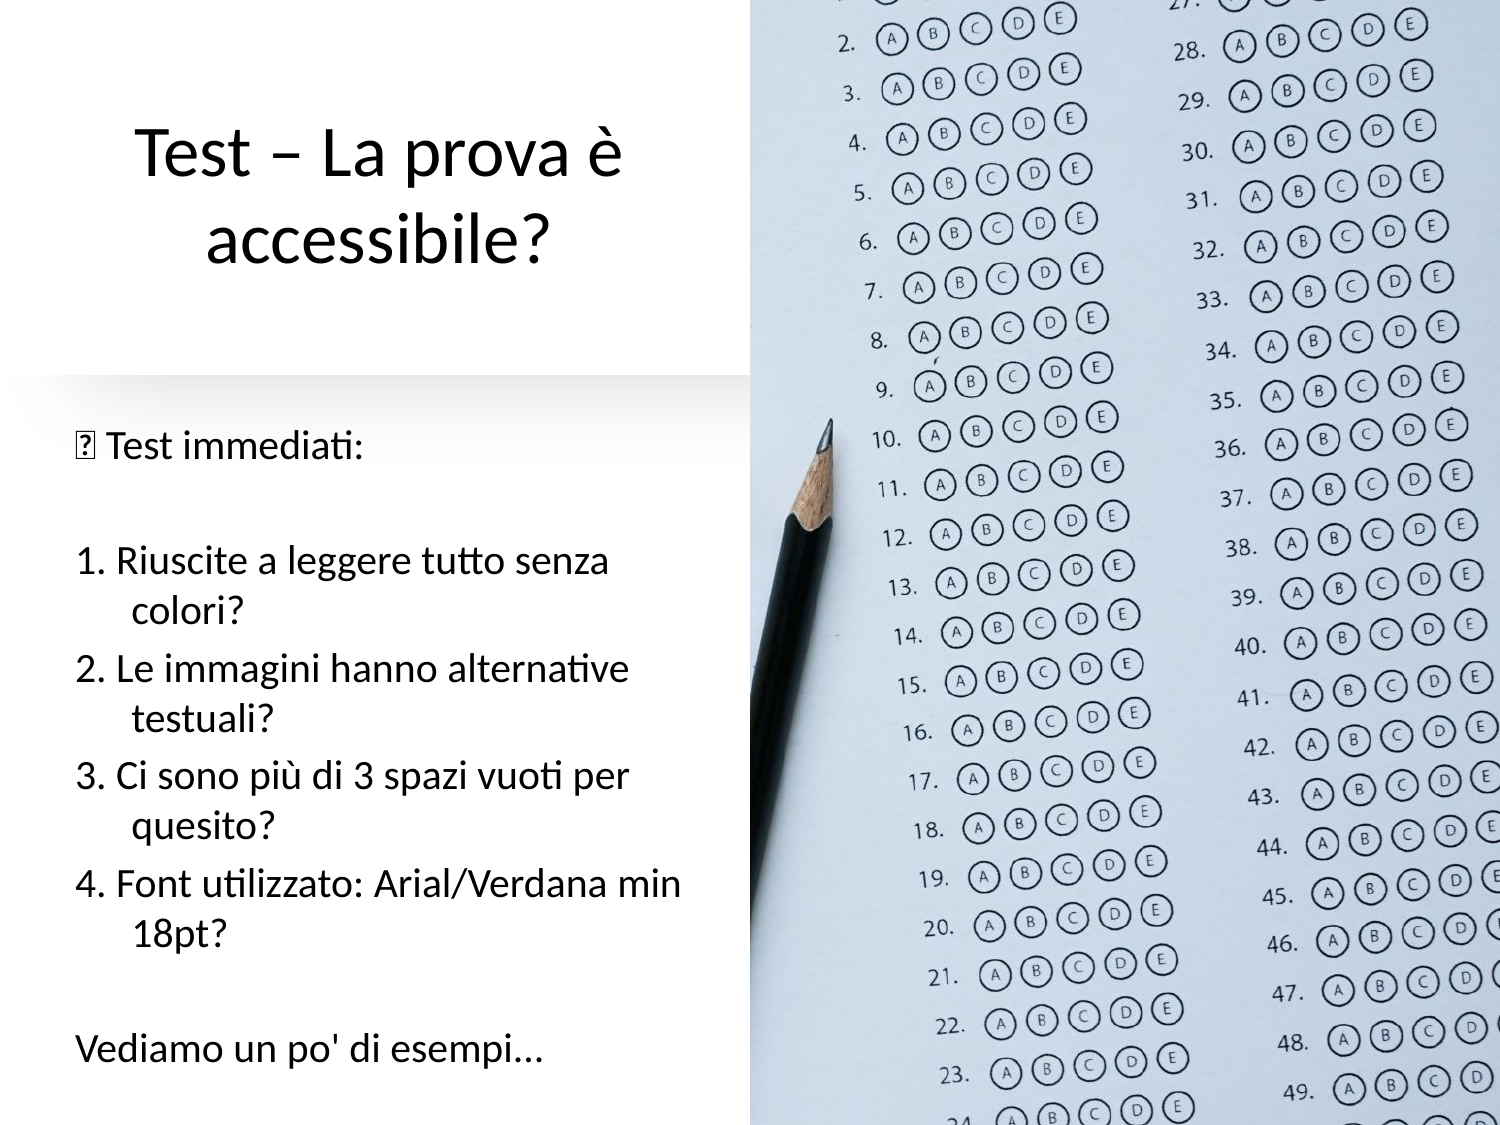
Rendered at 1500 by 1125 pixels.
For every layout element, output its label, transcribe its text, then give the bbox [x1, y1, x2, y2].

picture [749, 0, 1500, 1125]
text_box [0, 377, 744, 1125]
text_box [0, 0, 747, 377]
list ✅ Test immediati: 1. Riuscite a leggere tutto senza colori? 2. Le immagini hanno alternative testuali? 3. Ci sono più di 3 spazi vuoti per quesito? 4. Font utilizzato: Arial/Verdana min 18pt? Vediamo un po' di esempi... [41, 448, 709, 1041]
title Test – La prova è accessibile? [93, 57, 666, 324]
